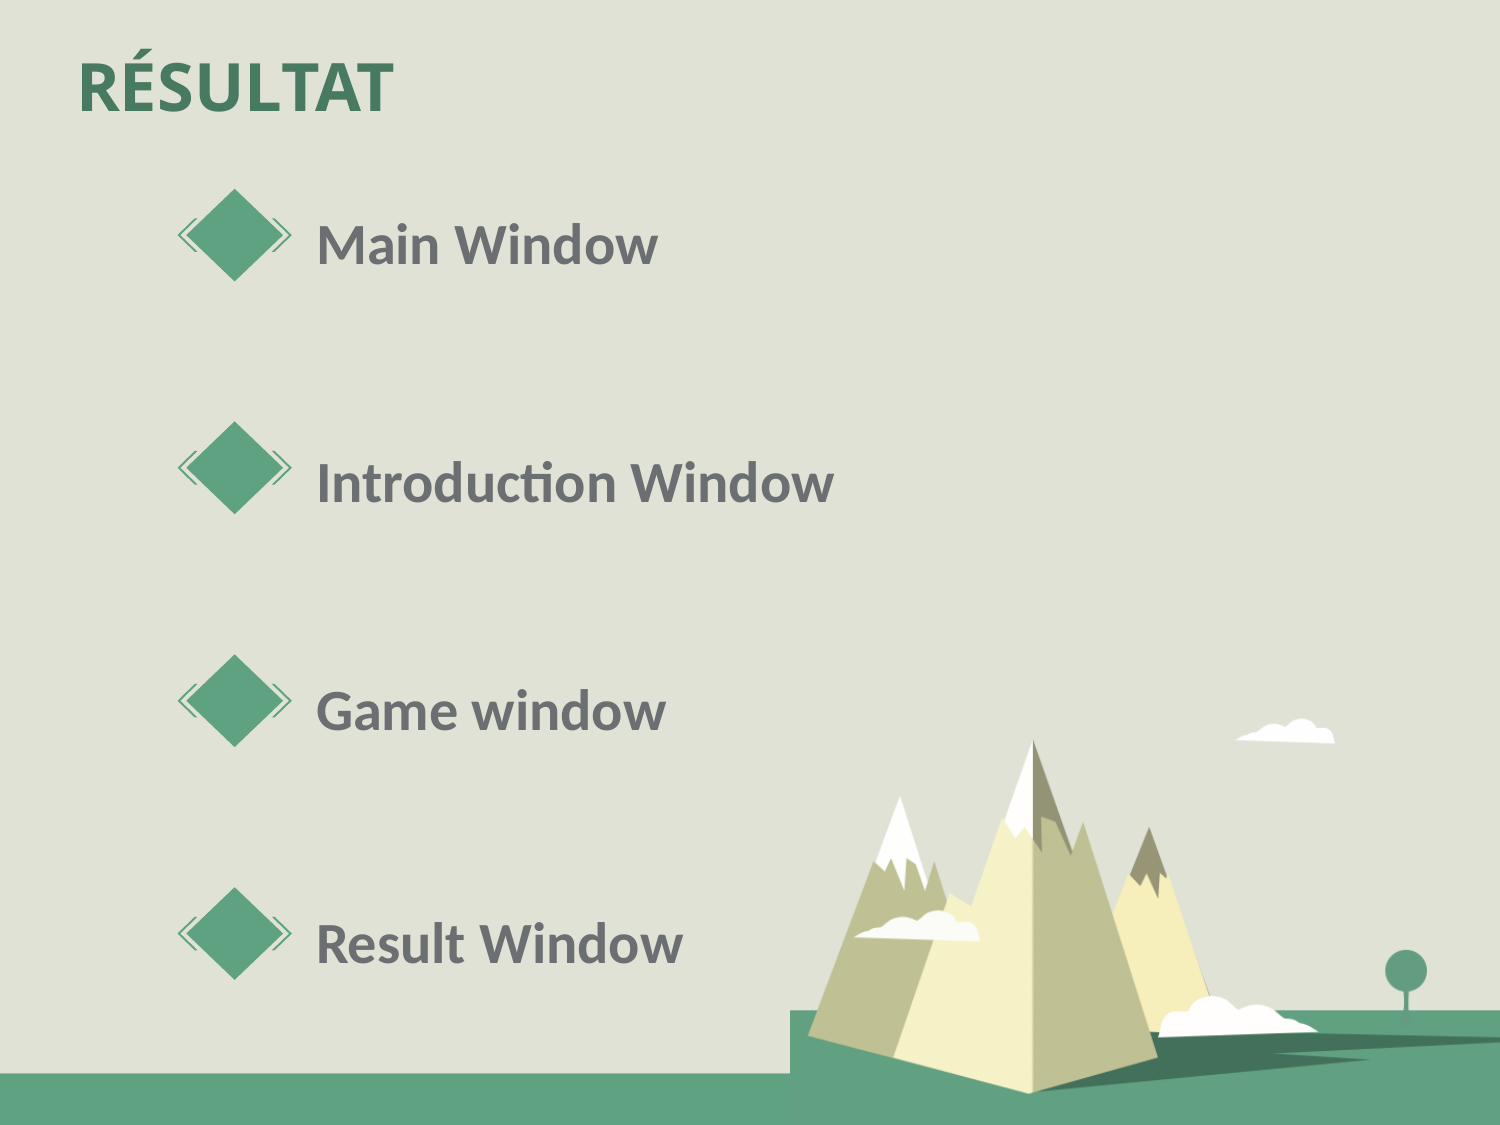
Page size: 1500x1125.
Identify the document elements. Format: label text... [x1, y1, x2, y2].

picture [790, 681, 1500, 1125]
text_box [177, 887, 790, 980]
title RÉSULTAT [60, 29, 1445, 149]
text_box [177, 403, 919, 541]
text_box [177, 188, 791, 282]
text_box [177, 654, 791, 748]
